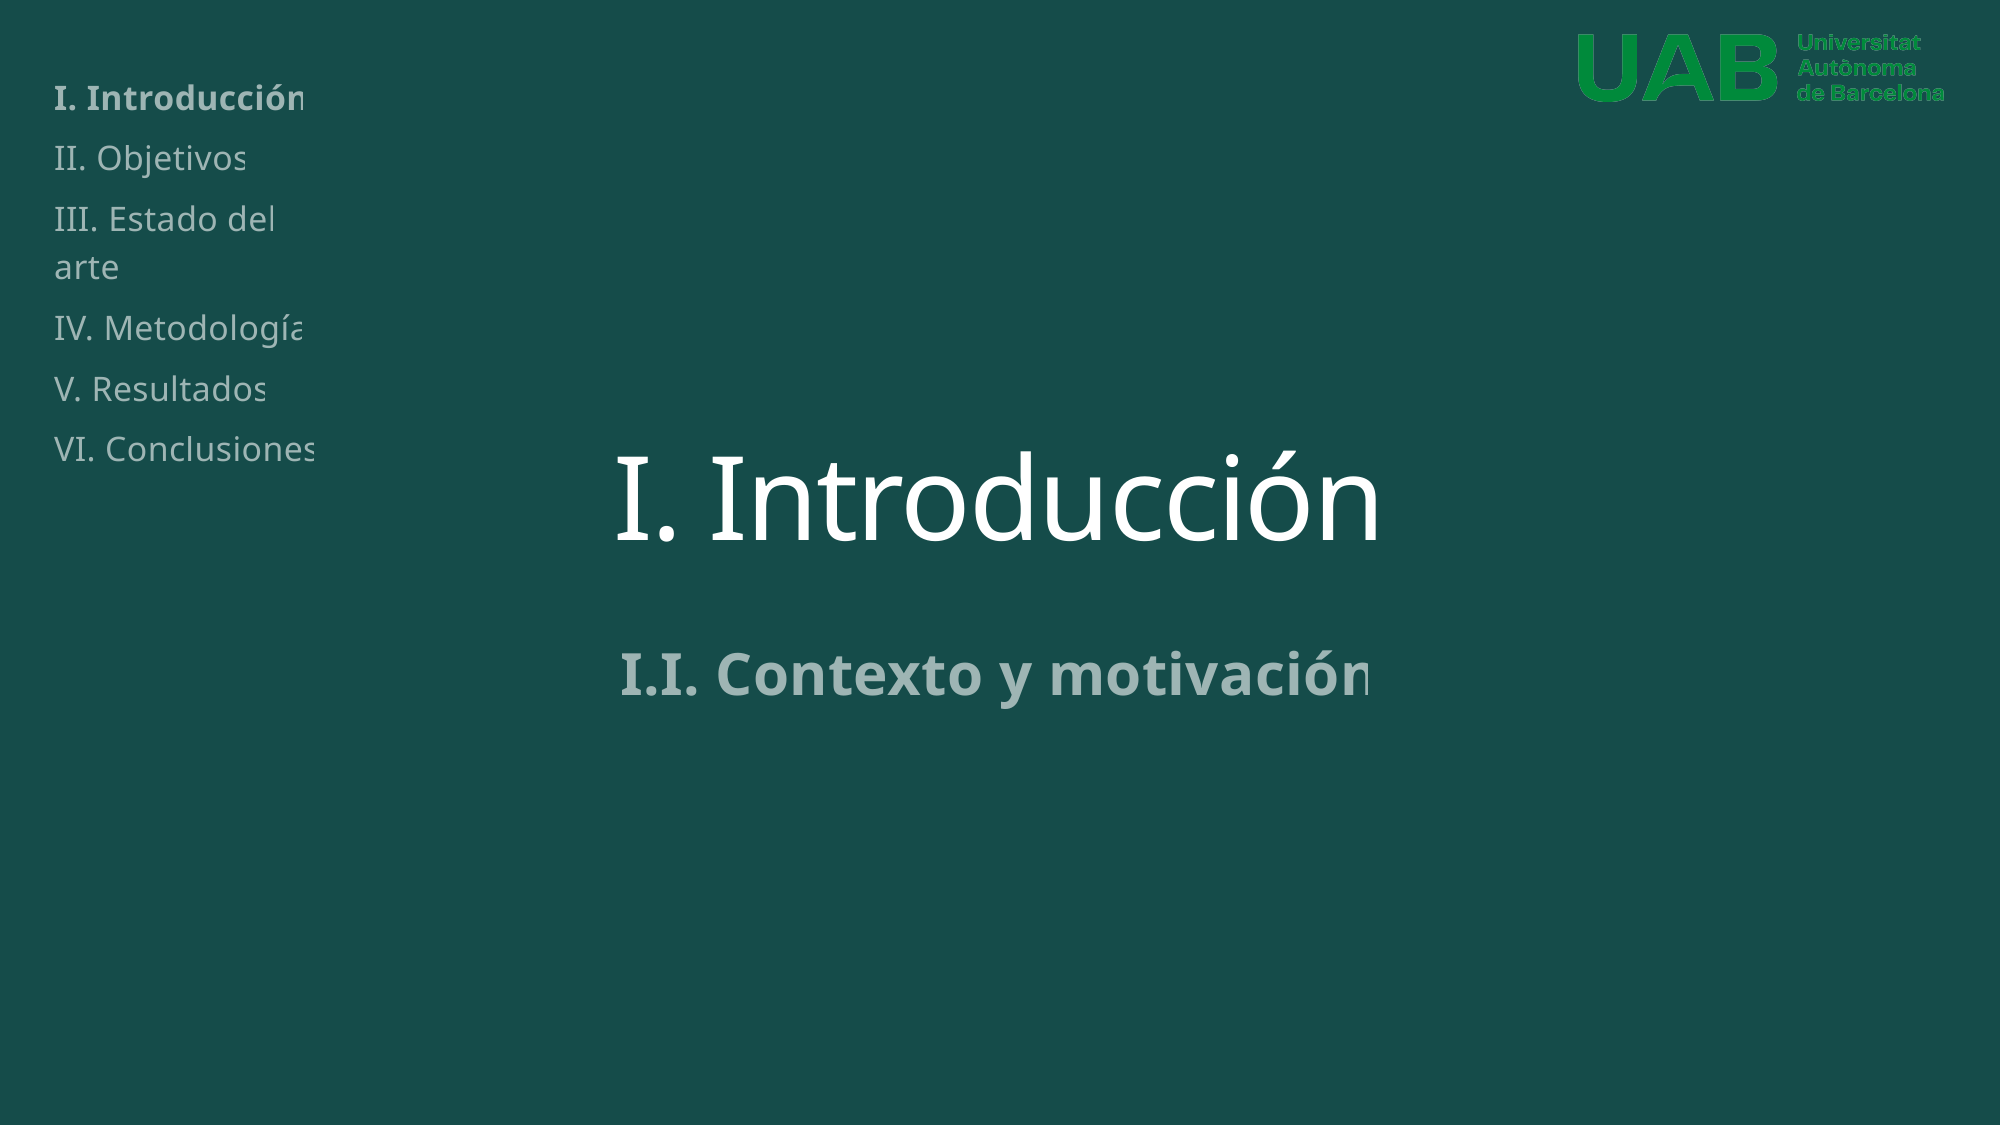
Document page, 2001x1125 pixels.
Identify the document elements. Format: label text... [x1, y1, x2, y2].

title I. Introducción [433, 79, 1567, 565]
text_box I. Introducción II. Objetivos III. Estado del arte IV. Metodología V. Resultados VI. Conclusiones [54, 68, 322, 509]
subtitle I.I. Contexto y motivación [433, 623, 1567, 947]
picture [1576, 34, 1946, 103]
